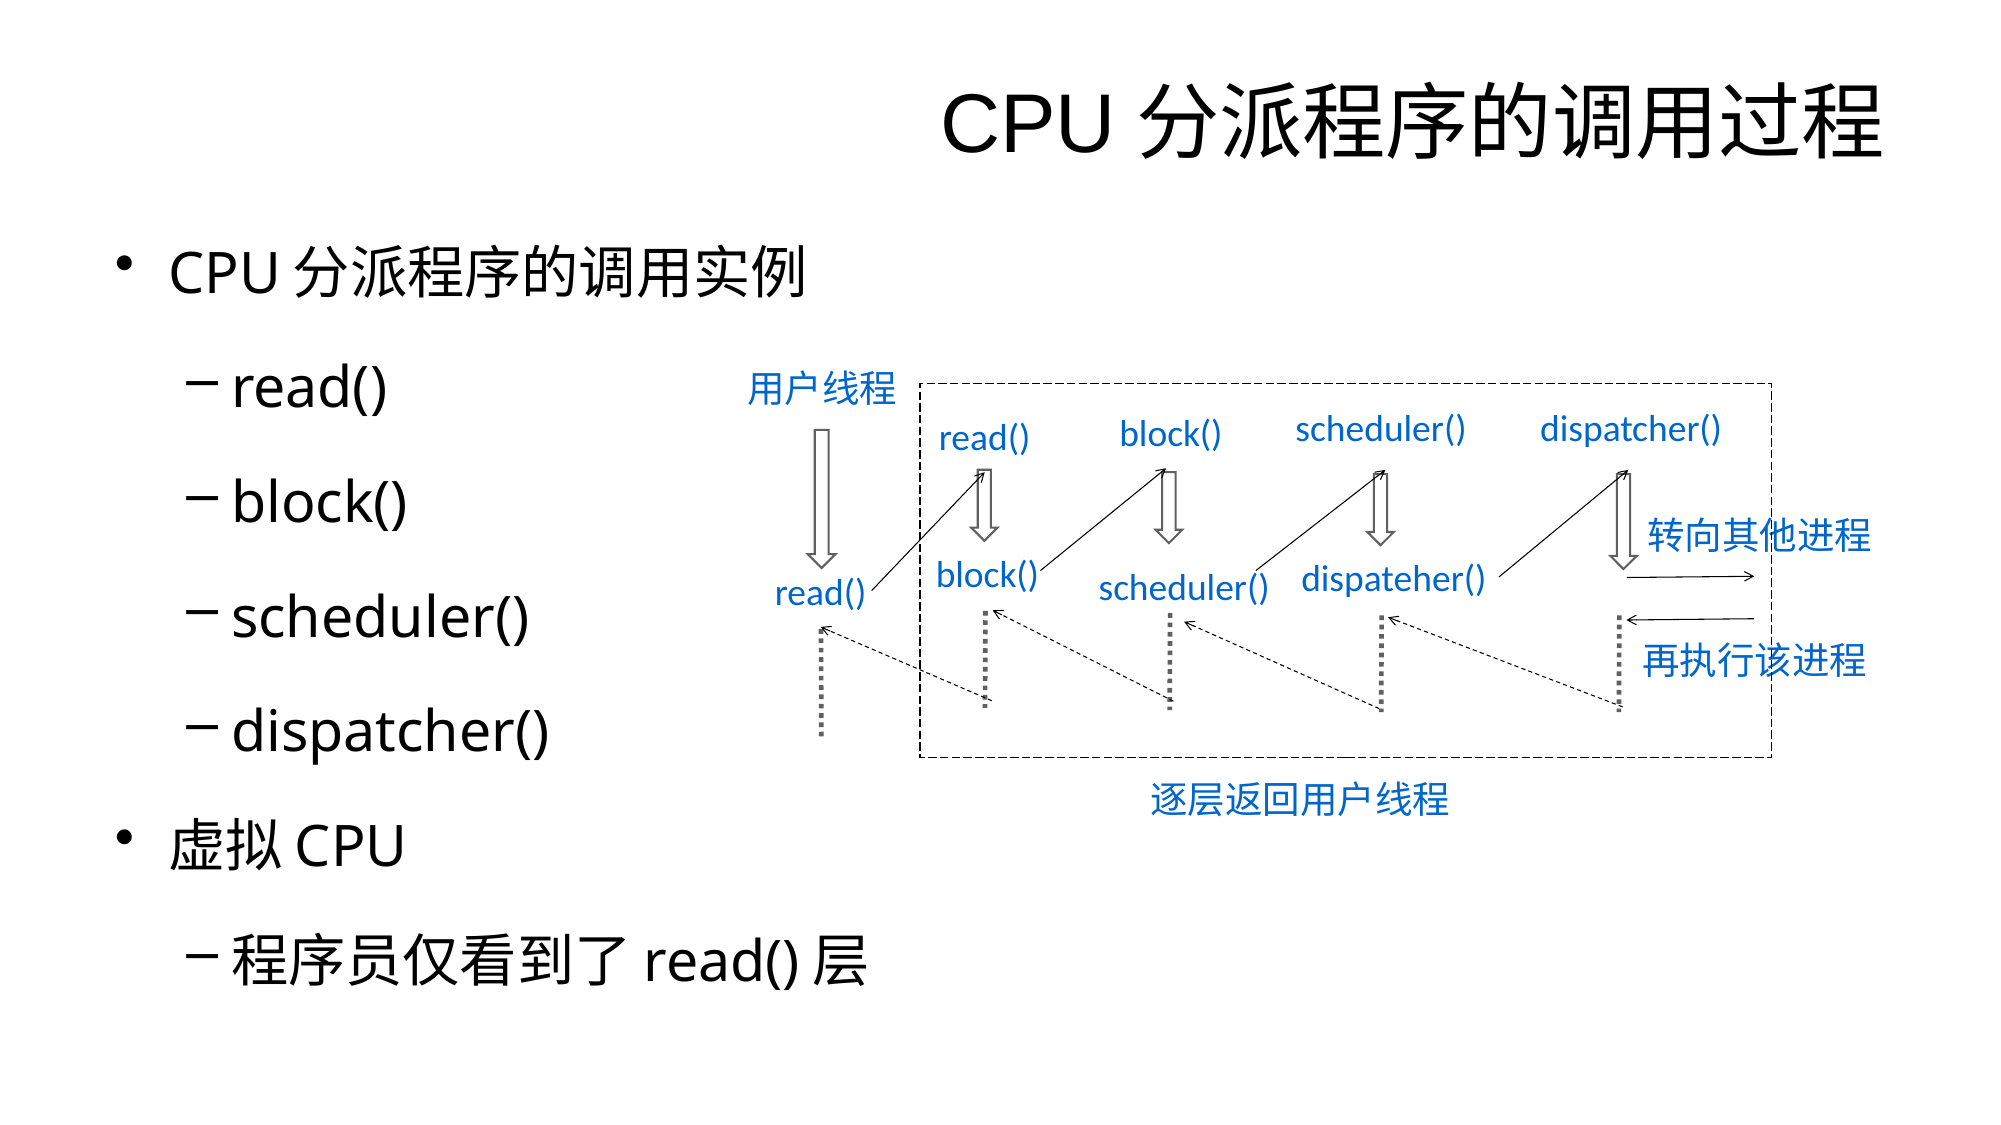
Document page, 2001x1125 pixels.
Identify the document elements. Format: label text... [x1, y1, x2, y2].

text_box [715, 351, 1879, 840]
title CPU分派程序的调用过程 [99, 44, 1901, 193]
list CPU分派程序的调用实例 read() block() scheduler() dispatcher() 虚拟CPU 程序员仅看到了read()层 [99, 193, 1901, 1006]
